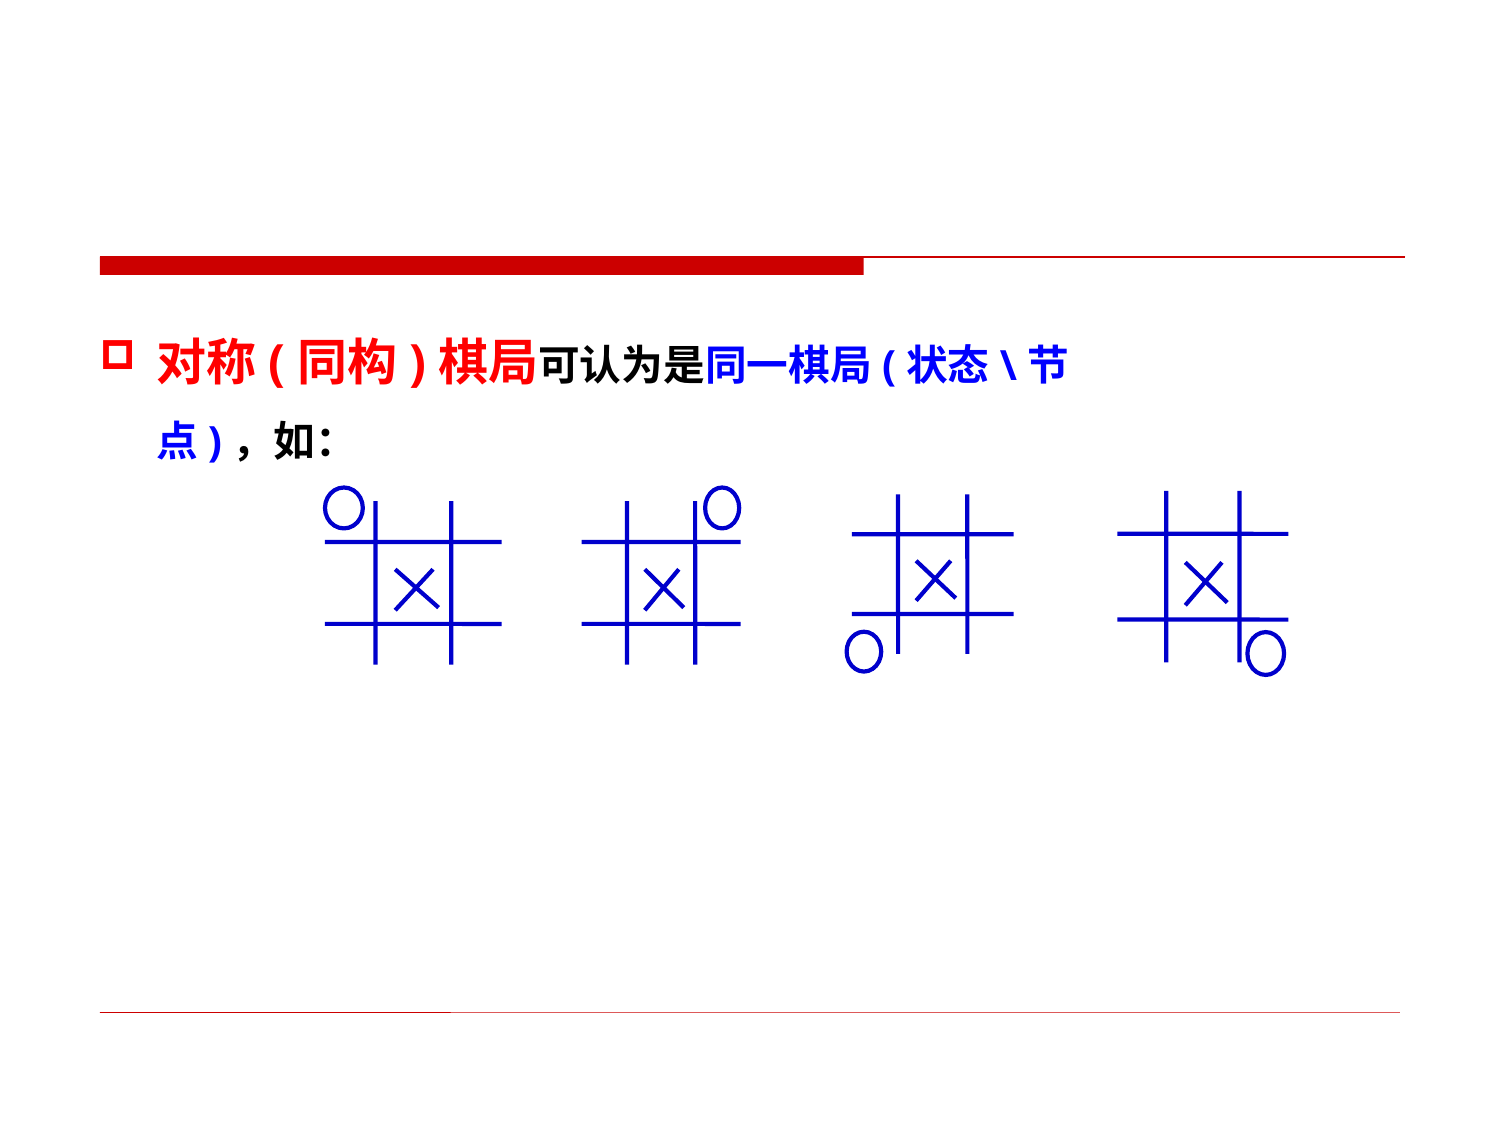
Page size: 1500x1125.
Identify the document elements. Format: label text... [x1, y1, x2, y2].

text_box 对称(同构)棋局可认为是同一棋局(状态\节点)，如： [99, 299, 1186, 465]
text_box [324, 487, 1289, 675]
